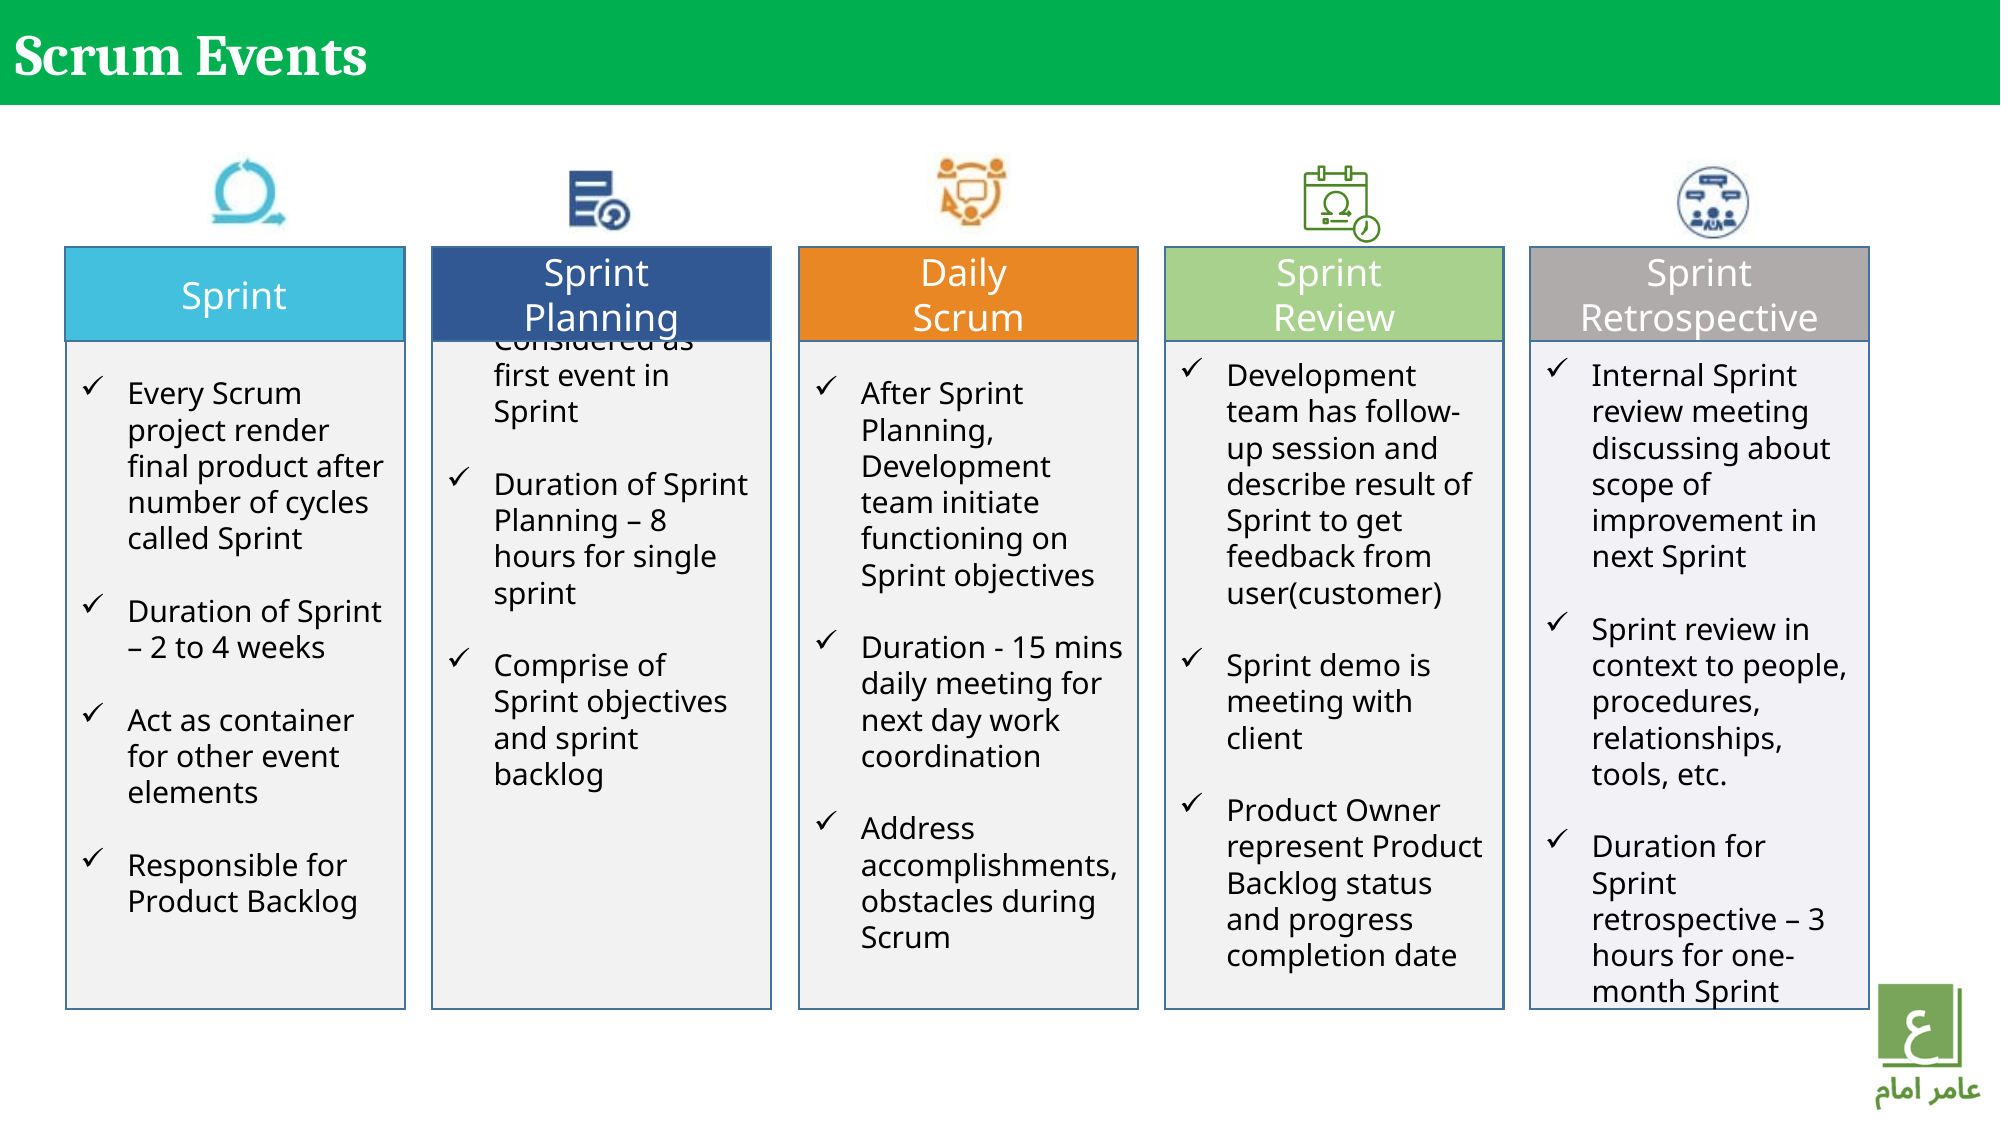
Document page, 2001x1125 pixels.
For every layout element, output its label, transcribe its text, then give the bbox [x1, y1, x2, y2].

title Scrum Events [0, 0, 2000, 105]
picture [1845, 960, 2000, 1125]
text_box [64, 152, 1869, 1010]
